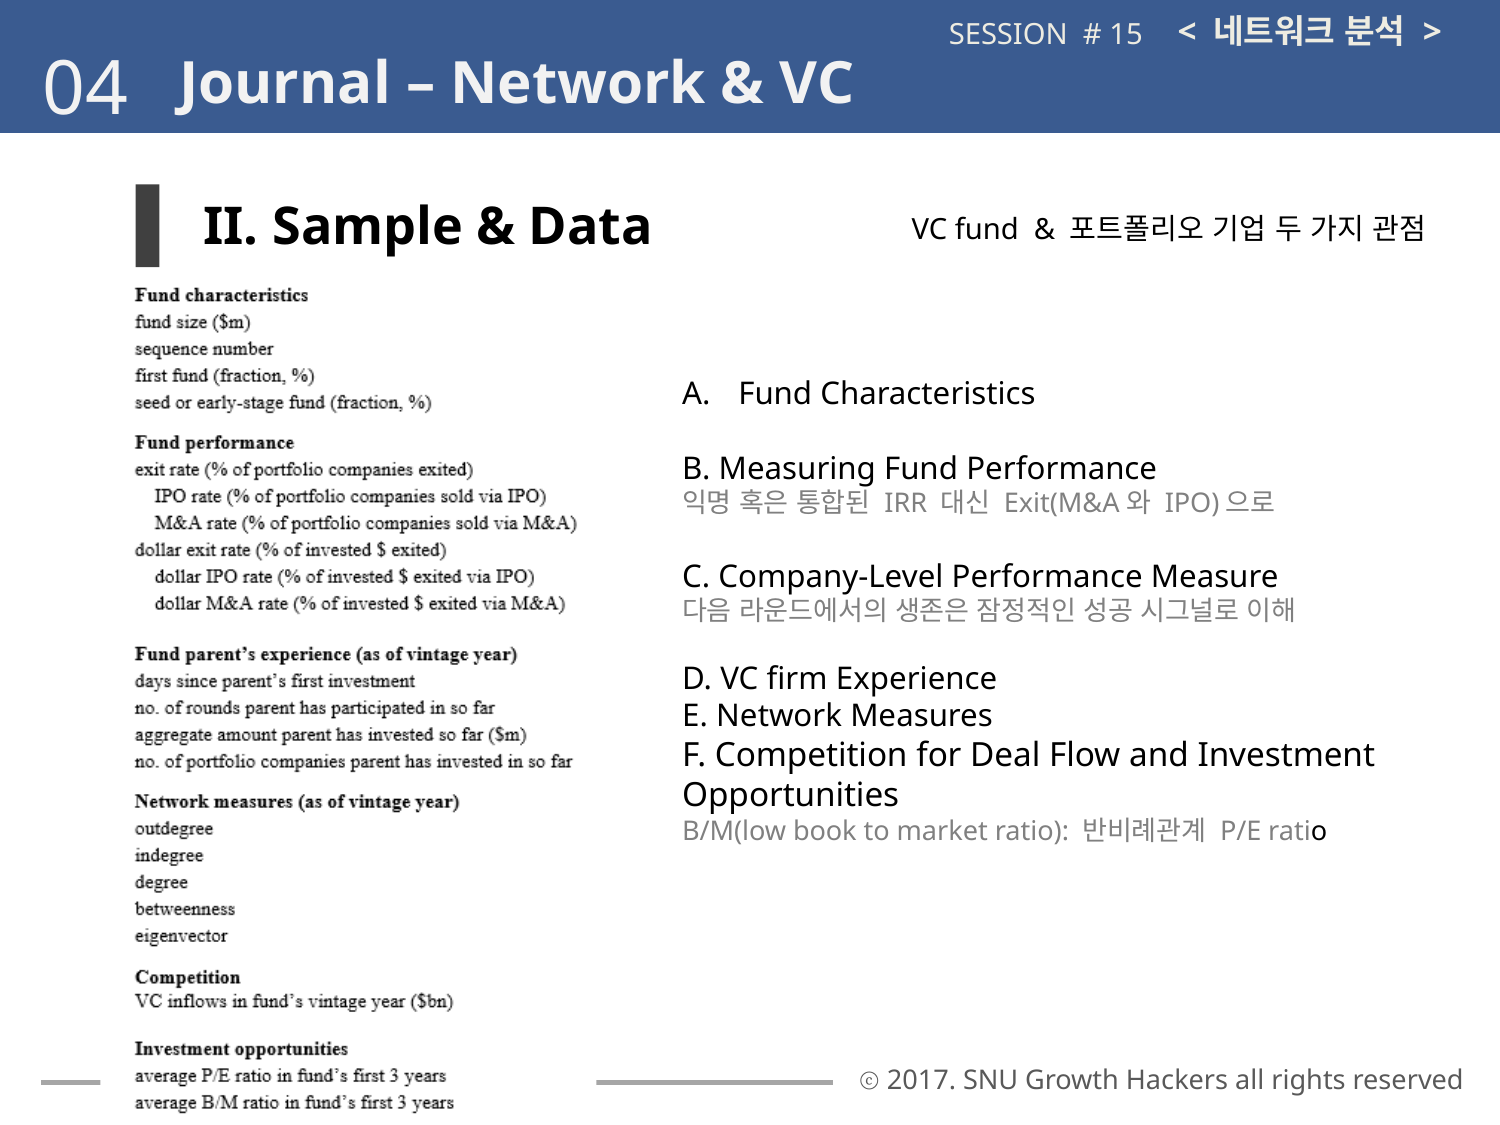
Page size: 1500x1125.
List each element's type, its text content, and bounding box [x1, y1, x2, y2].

text_box [134, 182, 161, 269]
text_box Journal – Network & VC [164, 37, 870, 123]
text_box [666, 365, 1500, 937]
text_box VC fund & 포트폴리오 기업 두 가지 관점 [896, 202, 1442, 253]
text_box SESSION # 15 [934, 7, 1166, 58]
text_box [0, 0, 1500, 133]
picture [100, 279, 597, 1121]
text_box II. Sample & Data [187, 174, 1236, 274]
text_box ⓒ 2017. SNU Growth Hackers all rights reserved [844, 1055, 1495, 1103]
text_box 04 [27, 32, 143, 138]
text_box < 네트워크 분석 > [1162, 2, 1457, 58]
